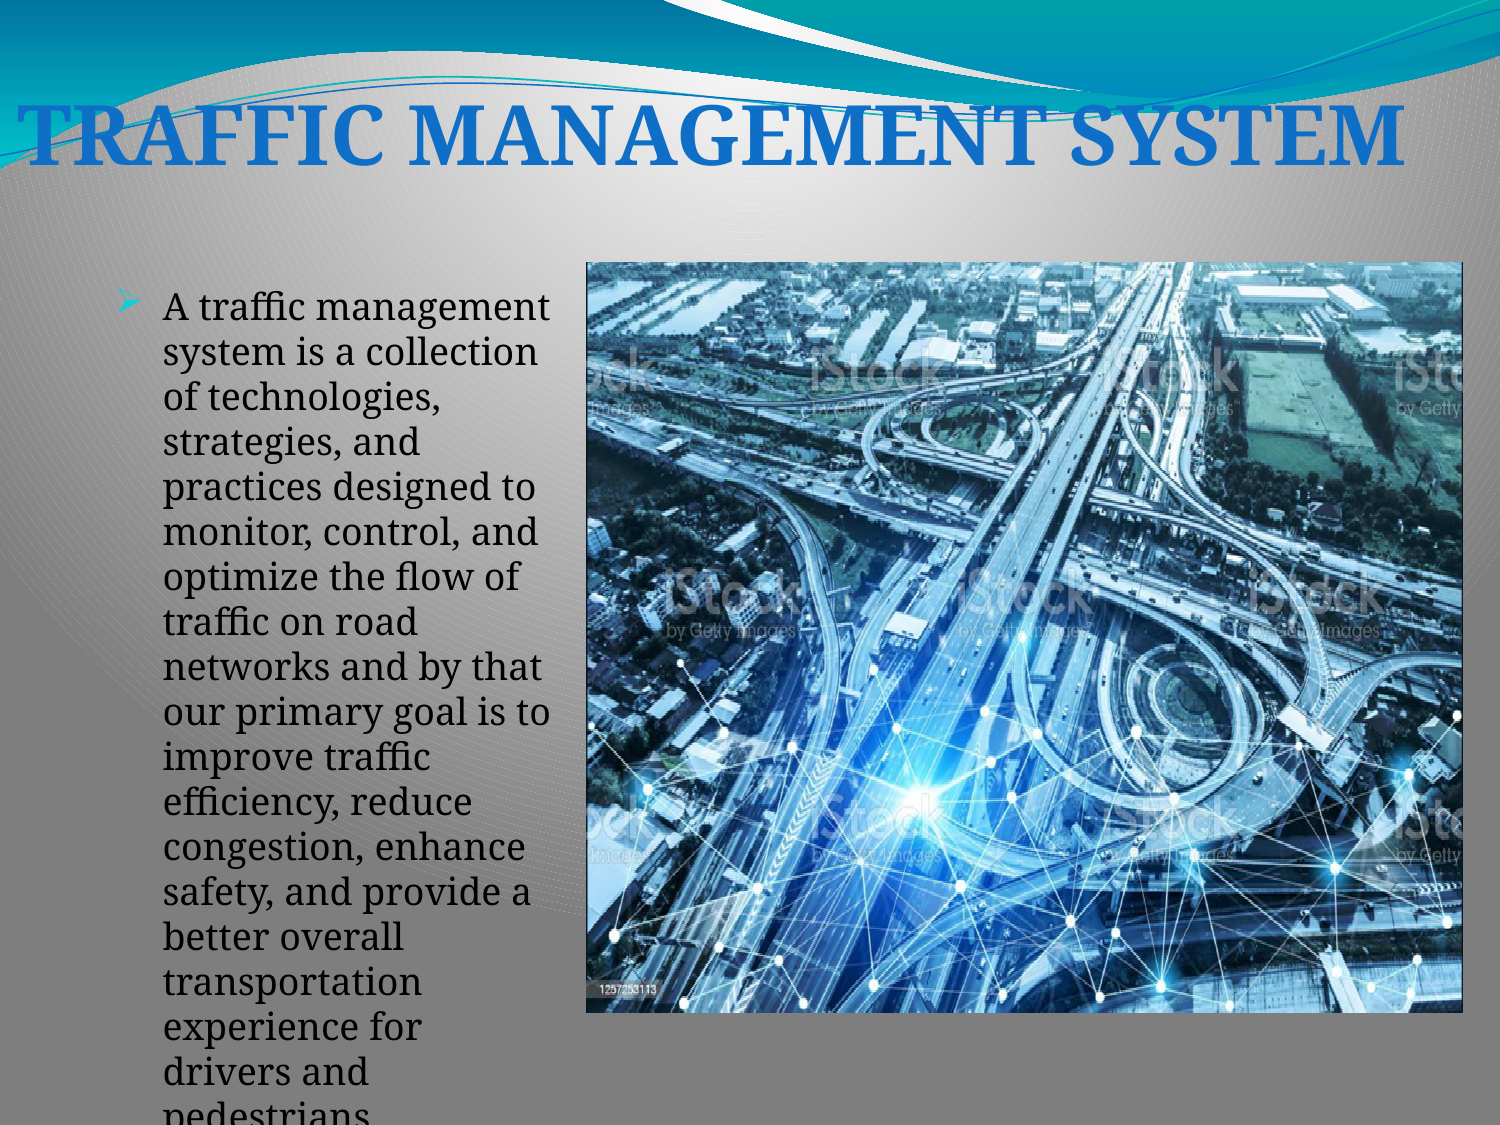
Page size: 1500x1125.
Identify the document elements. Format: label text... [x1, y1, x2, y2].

text_box Traffic management system [0, 75, 1426, 190]
picture [586, 262, 1463, 1013]
text_box A traffic management system is a collection of technologies, strategies, and practices designed to monitor, control, and optimize the flow of traffic on road networks and by that our primary goal is to improve traffic efficiency, reduce congestion, enhance safety, and provide a better overall transportation experience for drivers and pedestrians. [112, 275, 563, 1025]
